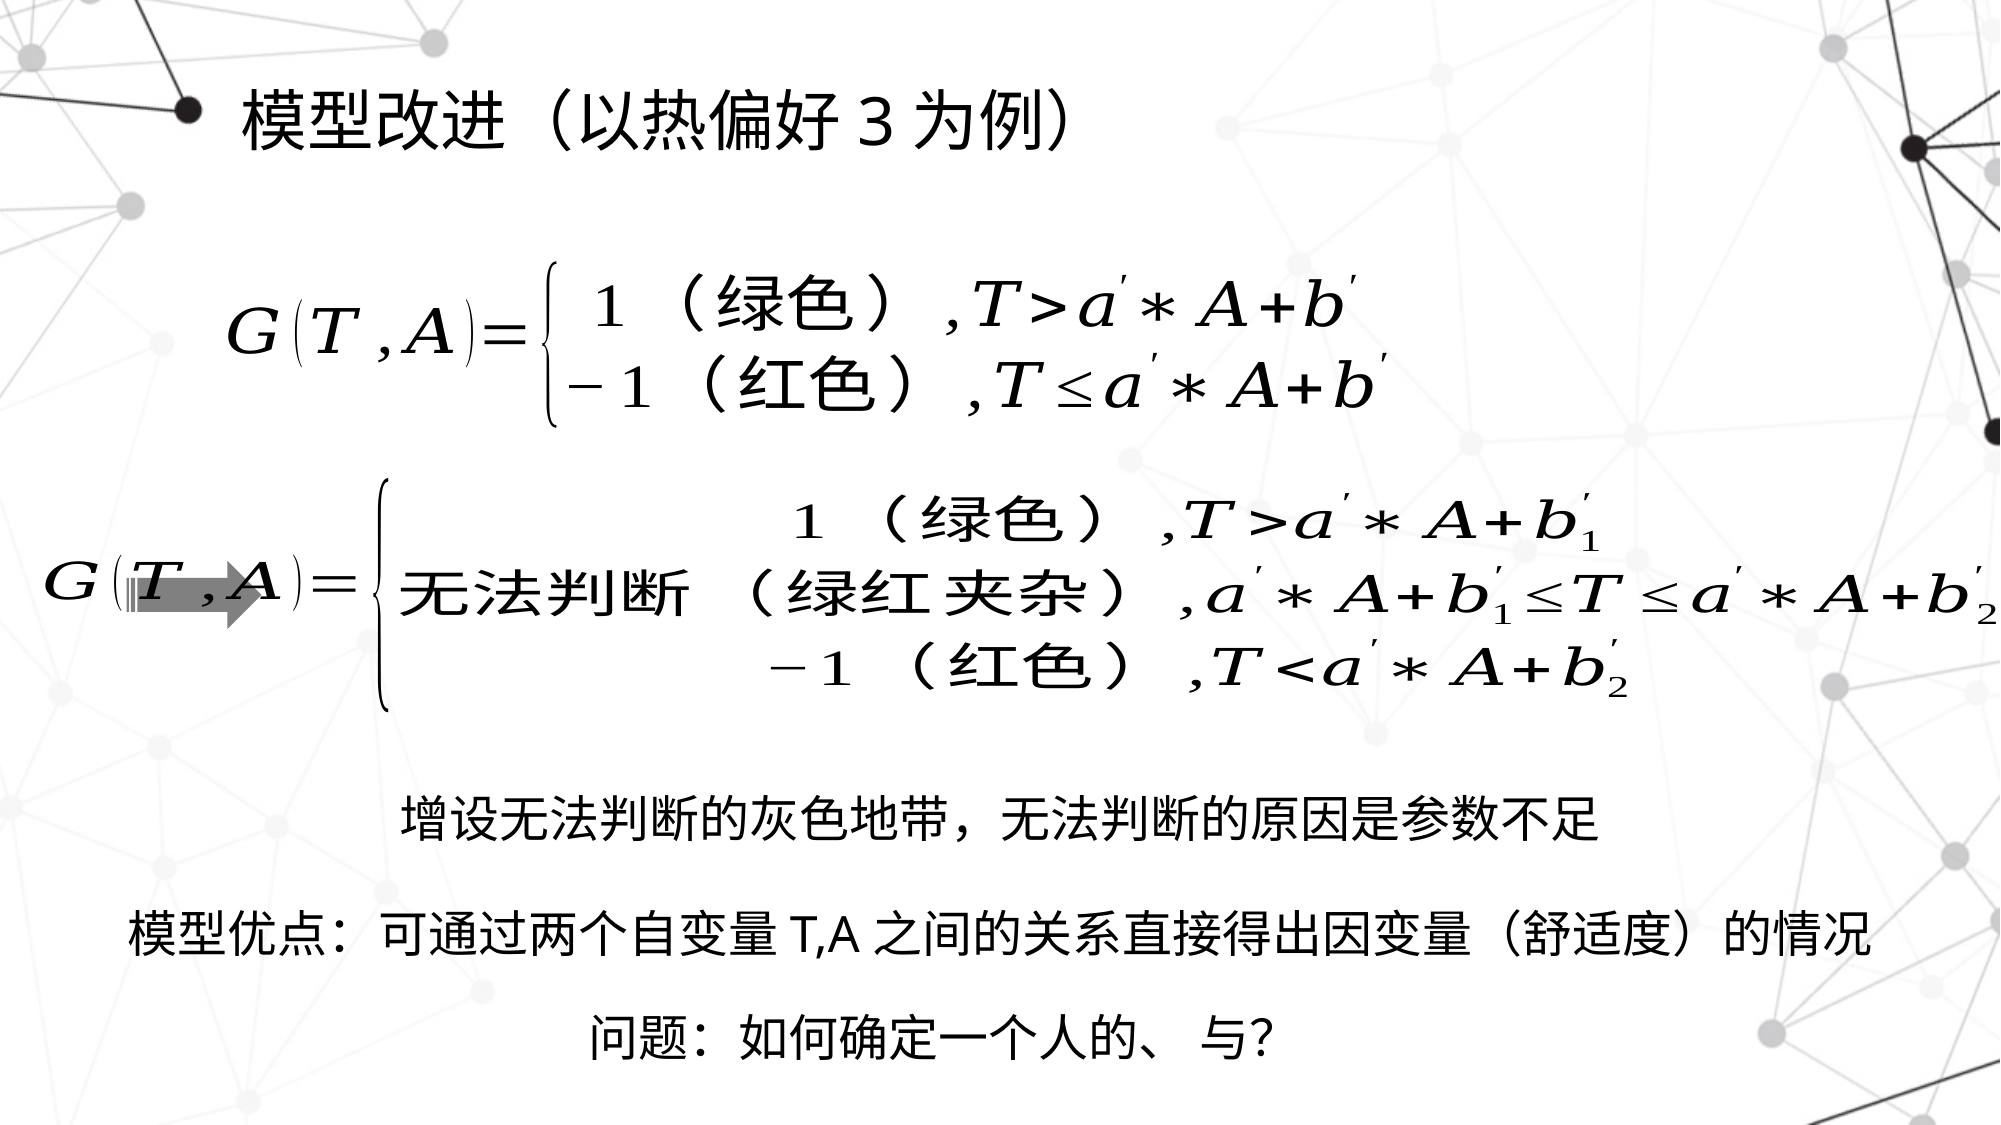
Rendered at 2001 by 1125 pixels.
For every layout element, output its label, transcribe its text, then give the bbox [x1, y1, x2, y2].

text_box 模型优点：可通过两个自变量T,A之间的关系直接得出因变量（舒适度）的情况 [113, 895, 1887, 970]
text_box 增设无法判断的灰色地带，无法判断的原因是参数不足 [385, 780, 1615, 856]
picture [0, 0, 2000, 1125]
text_box 模型改进（以热偏好3为例） [225, 71, 1393, 167]
text_box [126, 558, 263, 632]
